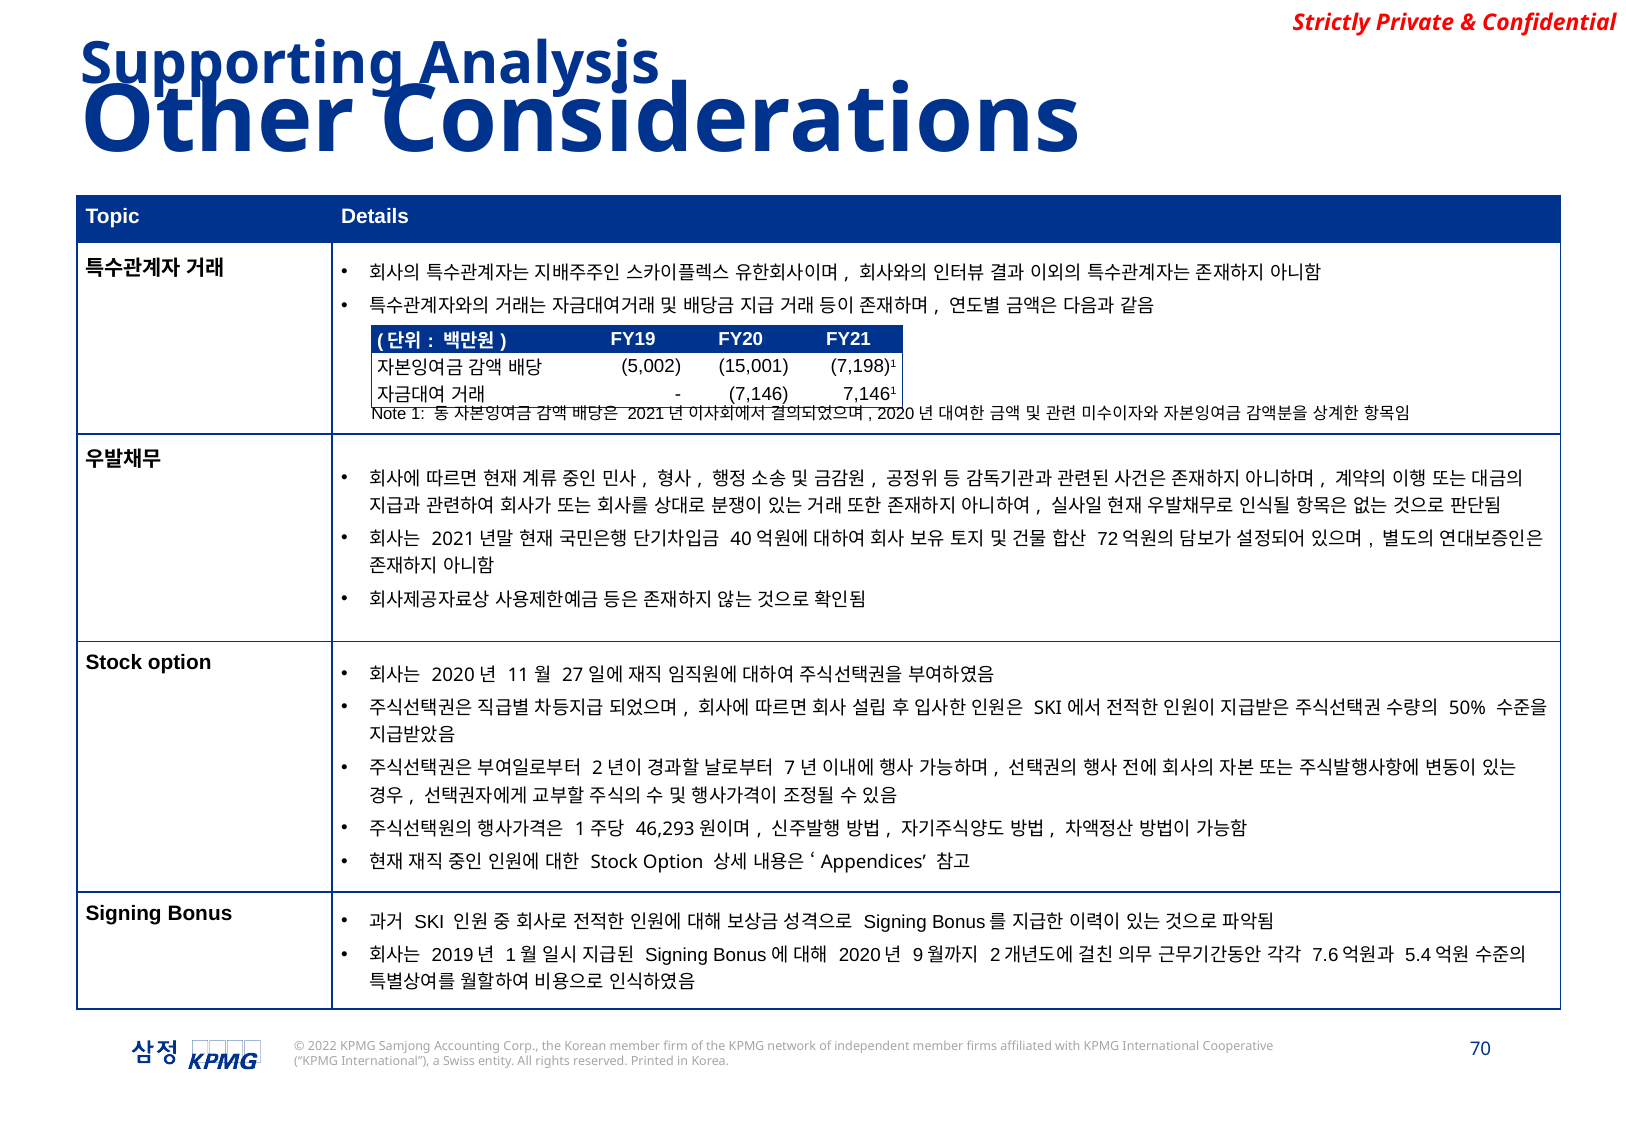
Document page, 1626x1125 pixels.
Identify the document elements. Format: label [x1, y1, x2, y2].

picture [129, 1038, 263, 1071]
table_cell [78, 642, 331, 891]
table_cell [333, 243, 1560, 433]
table_cell [333, 642, 1560, 891]
table_header [78, 196, 331, 241]
table_header [333, 196, 1560, 241]
table_header [372, 326, 902, 352]
table_cell [333, 435, 1560, 641]
table_cell [78, 893, 331, 1008]
text_box [371, 402, 1475, 423]
table_cell [78, 243, 331, 433]
table_cell [78, 435, 331, 641]
text_box [65, 37, 1475, 178]
table_cell [333, 893, 1560, 1008]
